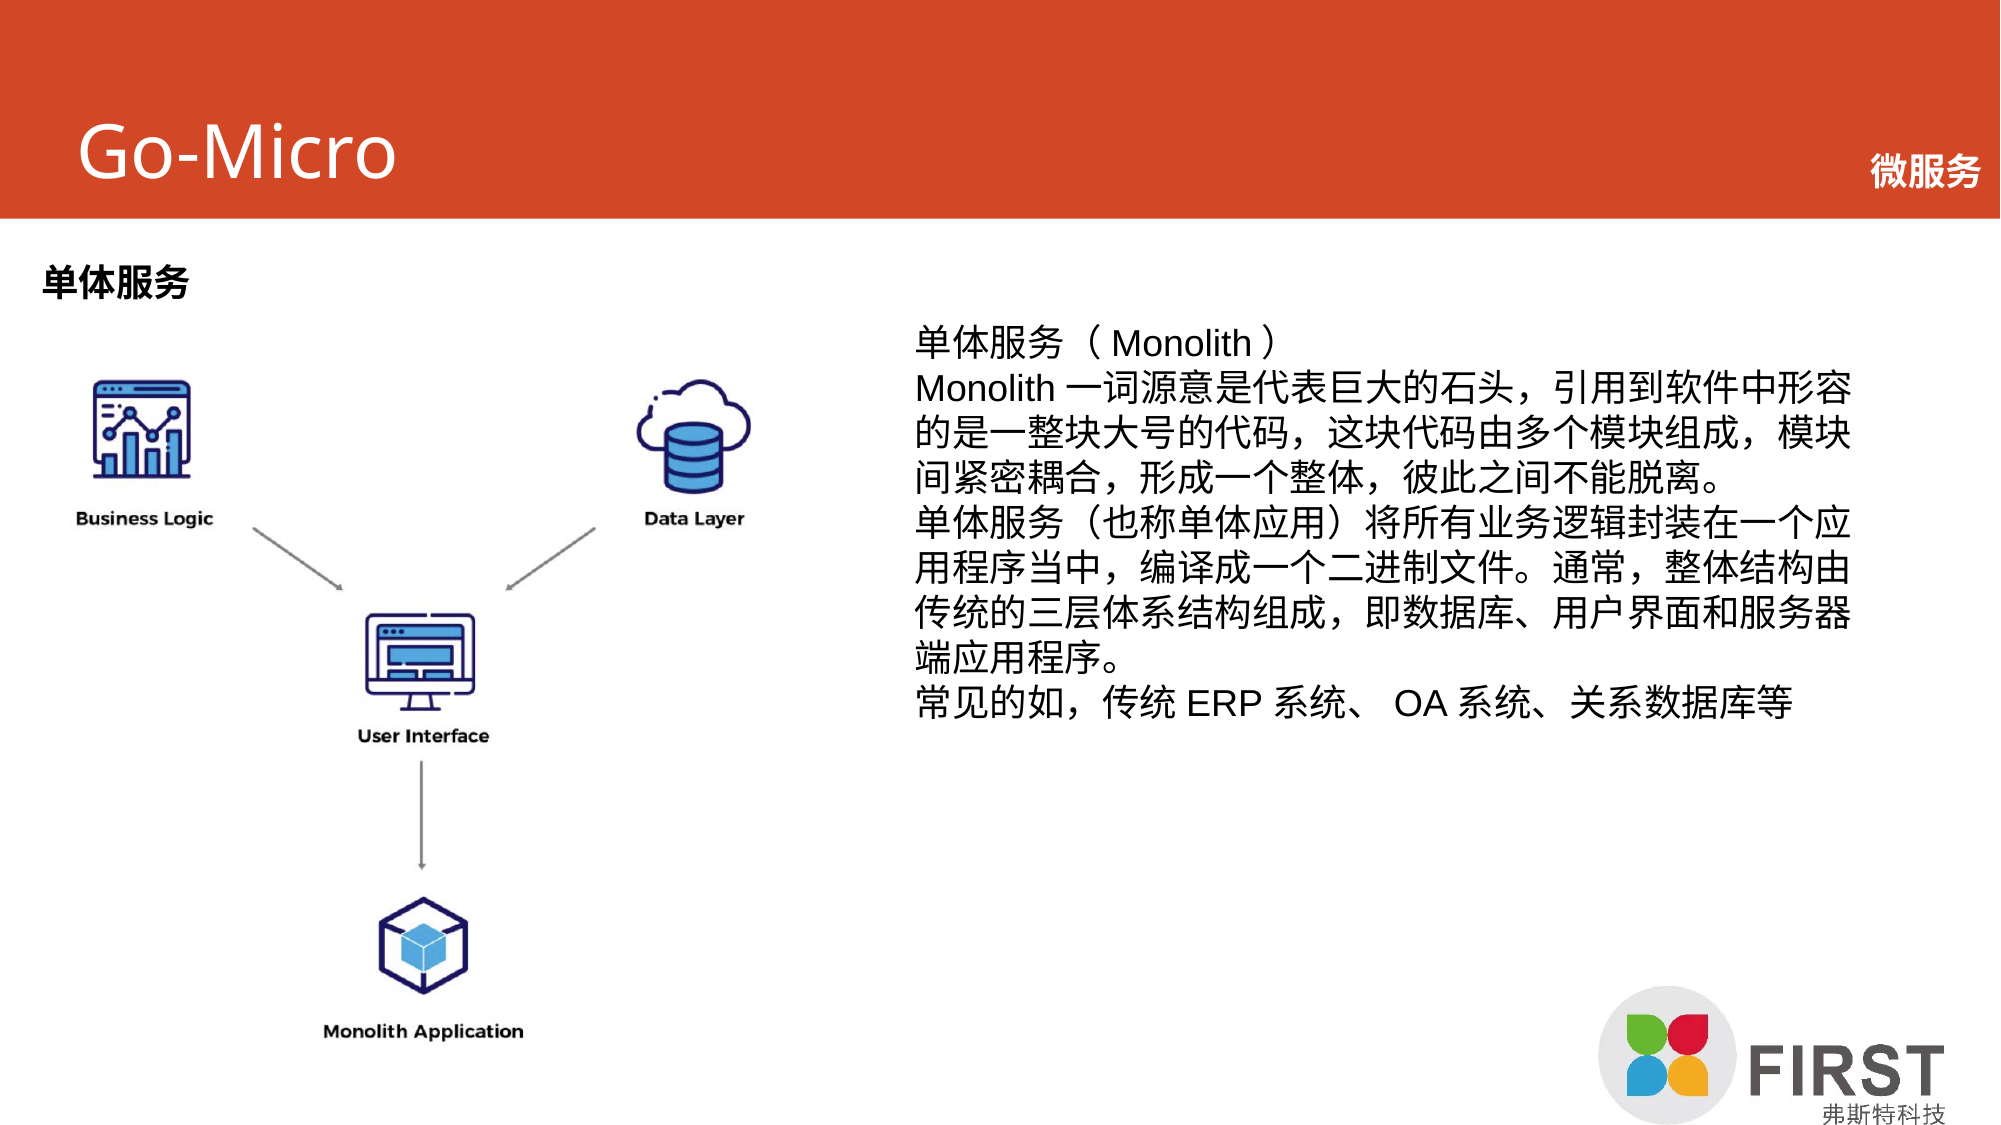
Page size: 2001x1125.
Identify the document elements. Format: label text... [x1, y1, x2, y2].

title Go-Micro [61, 2, 1081, 202]
picture [61, 358, 820, 1046]
text_box 单体服务（Monolith） Monolith一词源意是代表巨大的石头，引用到软件中形容的是一整块大号的代码，这块代码由多个模块组成，模块间紧密耦合，形成一个整体，彼此之间不能脱离。 单体服务（也称单体应用）将所有业务逻辑封装在一个应用程序当中，编译成一个二进制文件。通常，整体结构由传统的三层体系结构组成，即数据库、用户界面和服务器端应用程序。 常见的如，传统ERP系统、OA系统、关系数据库等 [900, 311, 1900, 732]
text_box 单体服务 [26, 251, 435, 311]
text_box 微服务 [1743, 140, 1999, 201]
picture [1543, 985, 2000, 1125]
